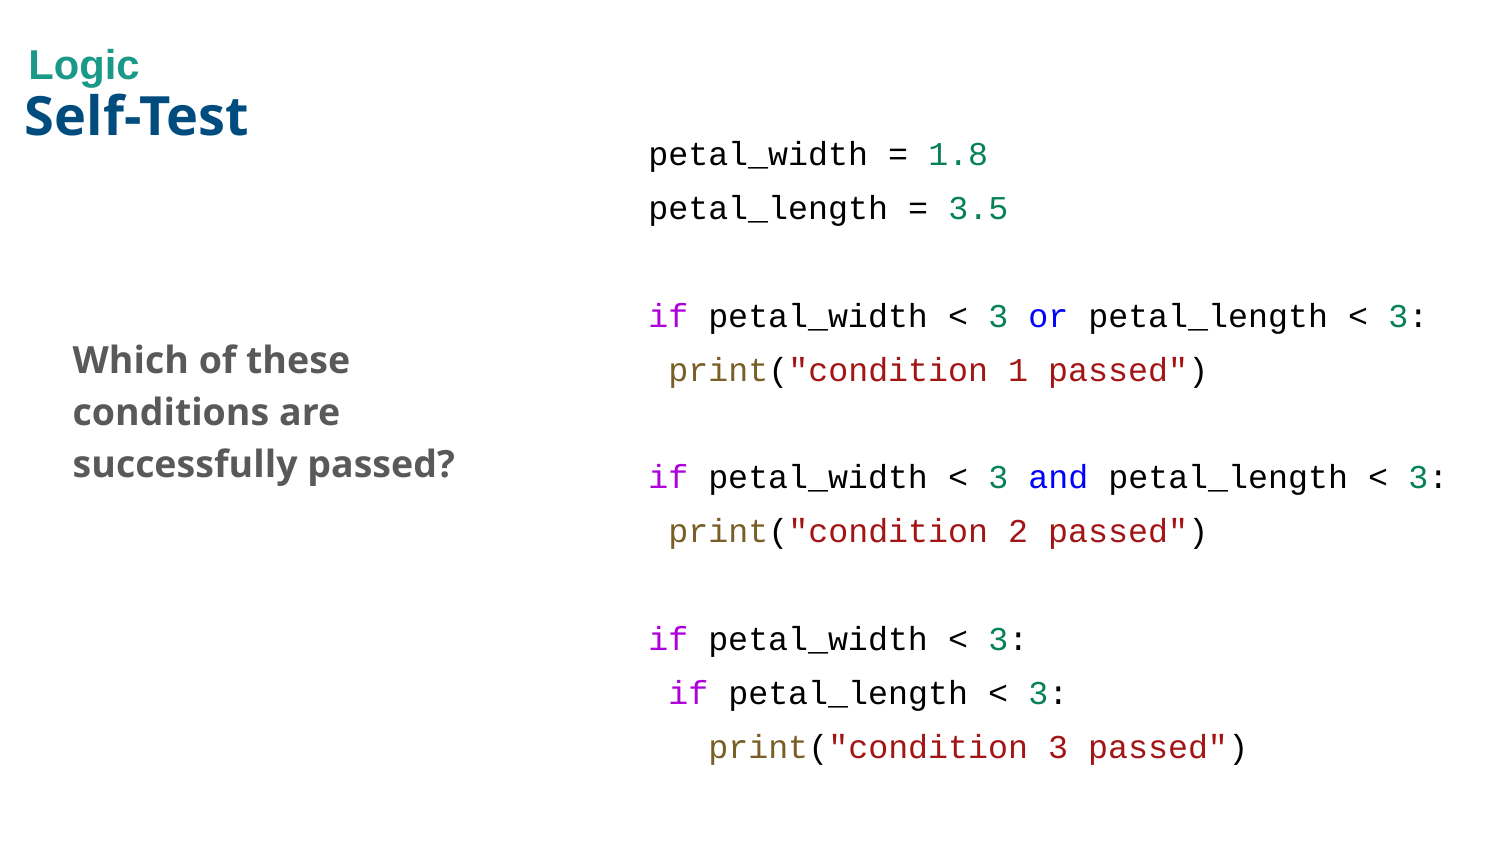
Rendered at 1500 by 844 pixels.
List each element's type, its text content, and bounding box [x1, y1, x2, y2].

text_box Logic [0, 0, 771, 96]
title Self-Test [9, 96, 552, 293]
list Which of these conditions are successfully passed? [57, 314, 552, 480]
list petal_width = 1.8 petal_length = 3.5 if petal_width < 3 or petal_length < 3: print("condition 1 passed") if petal_width < 3 and petal_length < 3: print("condition 2 passed") if petal_width < 3: if petal_length < 3: print("condition 3 passed") [633, 103, 1474, 721]
